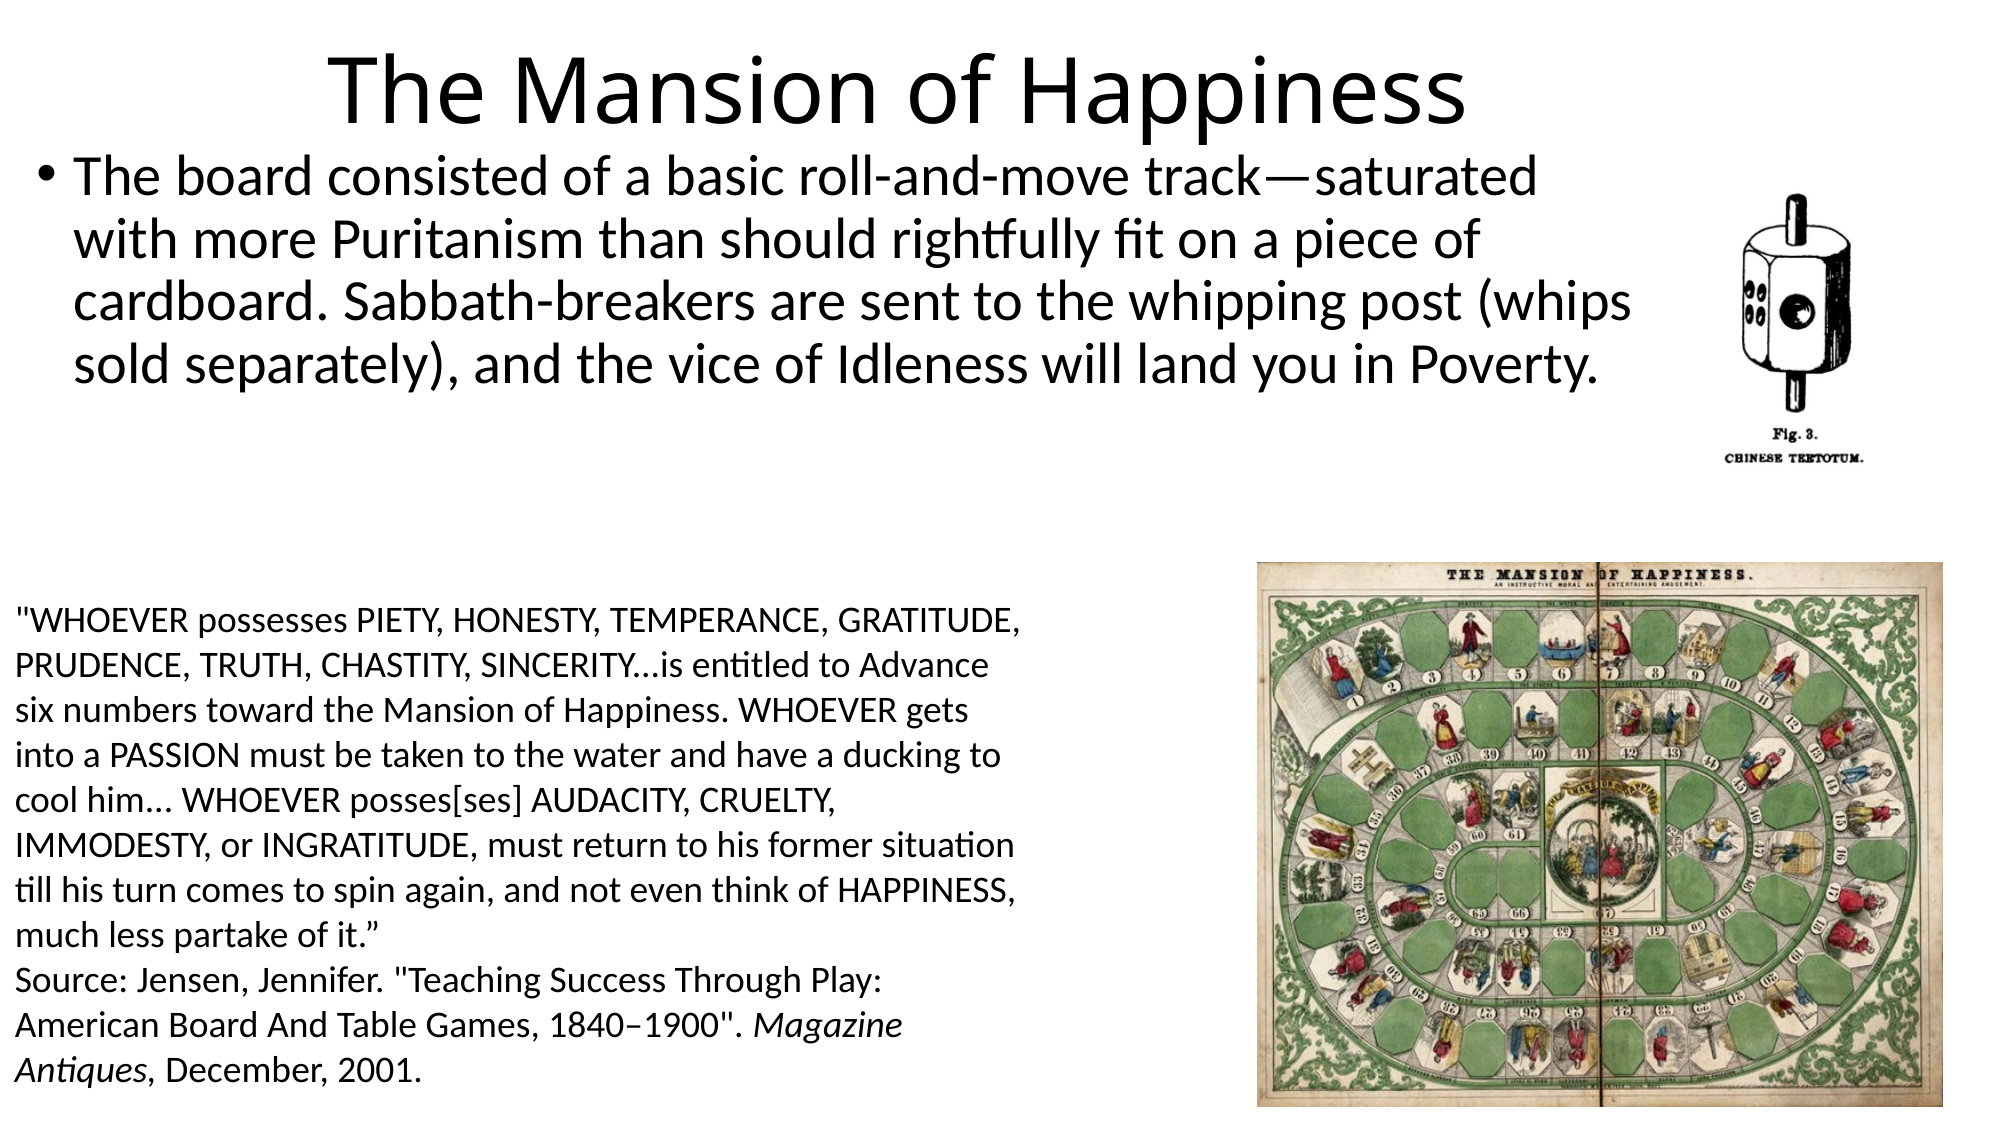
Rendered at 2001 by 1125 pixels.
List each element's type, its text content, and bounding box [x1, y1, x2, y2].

title The Mansion of Happiness [312, 0, 1663, 137]
text_box "WHOEVER possesses PIETY, HONESTY, TEMPERANCE, GRATITUDE, PRUDENCE, TRUTH, CHASTITY, SINCERITY...is entitled to Advance six numbers toward the Mansion of Happiness. WHOEVER gets into a PASSION must be taken to the water and have a ducking to cool him... WHOEVER posses[ses] AUDACITY, CRUELTY, IMMODESTY, or INGRATITUDE, must return to his former situation till his turn comes to spin again, and not even think of HAPPINESS, much less partake of it.” Source: Jensen, Jennifer. "Teaching Success Through Play: American Board And Table Games, 1840–1900". Magazine Antiques, December, 2001. [0, 588, 1042, 1098]
picture [1717, 189, 1874, 467]
picture [1257, 562, 1943, 1107]
list The board consisted of a basic roll-and-move track—saturated with more Puritanism than should rightfully fit on a piece of cardboard. Sabbath-breakers are sent to the whipping post (whips sold separately), and the vice of Idleness will land you in Poverty. [21, 137, 1663, 500]
